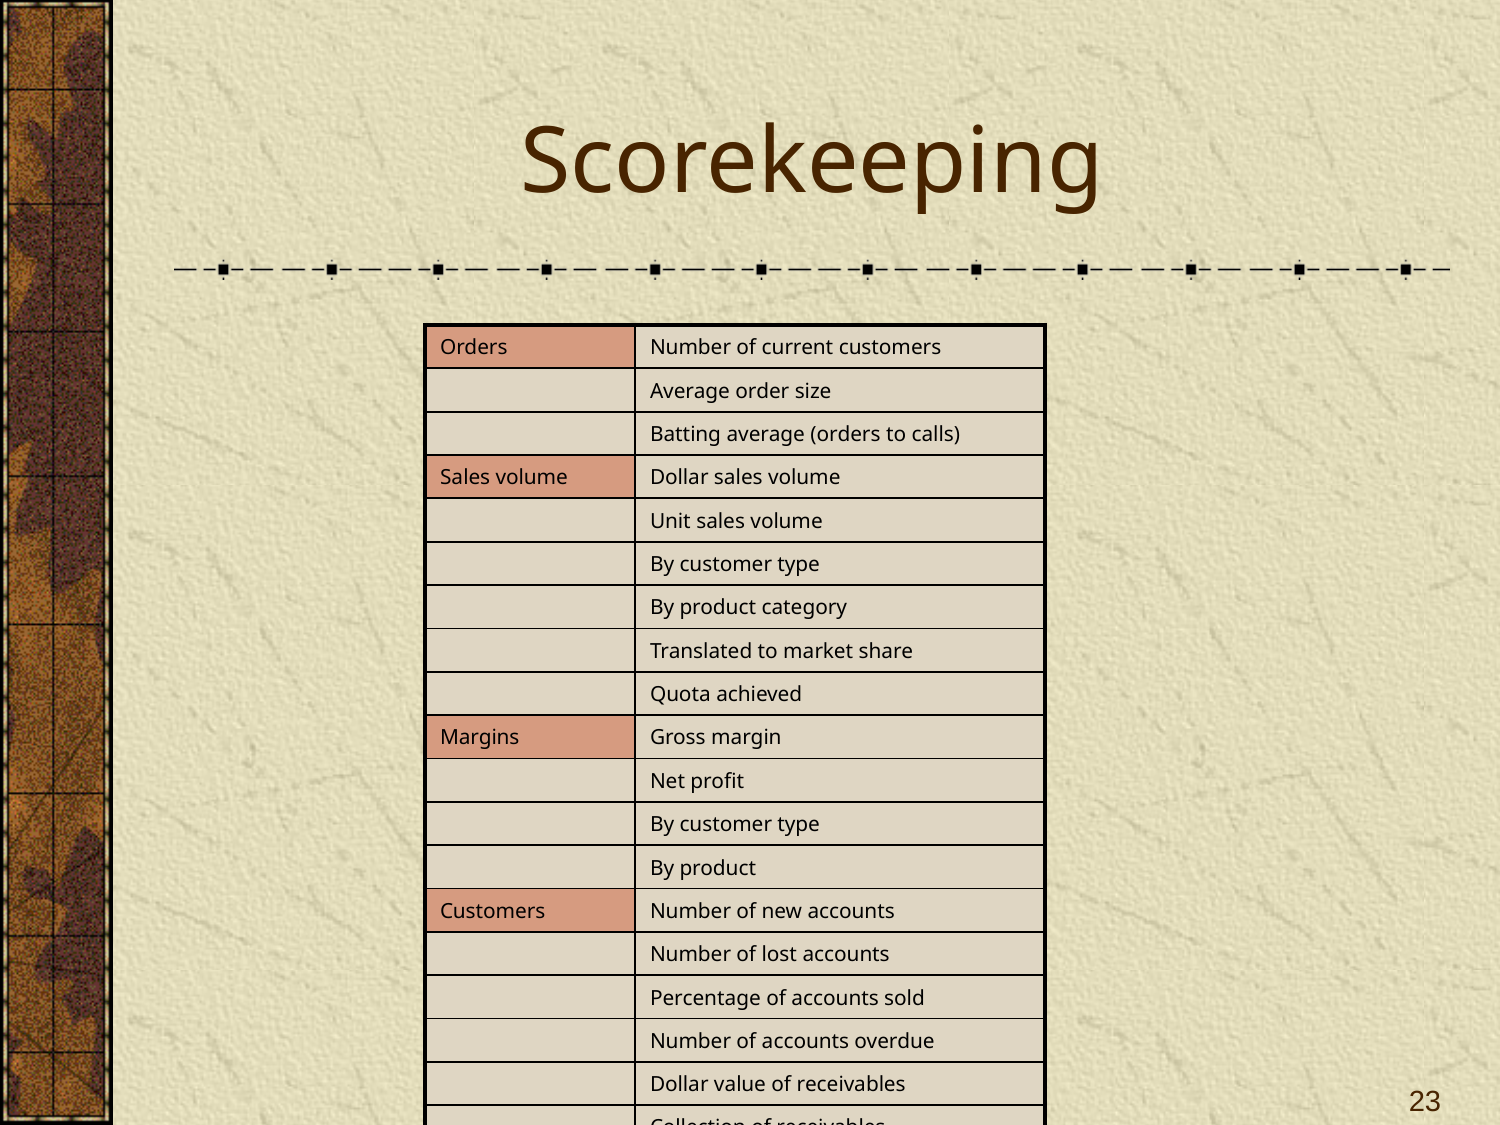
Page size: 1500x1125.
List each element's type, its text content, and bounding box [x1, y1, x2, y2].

table_cell Unit sales volume [636, 499, 1043, 541]
table_cell By customer type [636, 803, 1043, 844]
slide_number 23 [1349, 1049, 1500, 1125]
picture [0, 0, 1500, 1125]
table_cell Gross margin [636, 716, 1043, 758]
table_cell By customer type [636, 543, 1043, 584]
table_cell By product category [636, 586, 1043, 628]
table_cell [427, 499, 634, 541]
table_cell Number of lost accounts [636, 933, 1043, 974]
title Scorekeeping [174, 62, 1451, 251]
table_cell [427, 413, 634, 454]
table_cell [427, 976, 634, 1018]
table_cell [427, 1106, 634, 1125]
table_header Orders [427, 327, 634, 367]
table_cell Dollar value of receivables [636, 1063, 1043, 1104]
table_cell Collection of receivables [636, 1106, 1043, 1125]
table_cell [427, 1019, 634, 1061]
table_cell [427, 803, 634, 844]
table_cell By product [636, 846, 1043, 888]
table_cell Average order size [636, 369, 1043, 411]
table_cell Number of accounts overdue [636, 1019, 1043, 1061]
table_cell [427, 369, 634, 411]
table_cell [427, 759, 634, 801]
table_cell [427, 846, 634, 888]
table_header Number of current customers [636, 327, 1043, 367]
table_cell [427, 586, 634, 628]
table_cell Net profit [636, 759, 1043, 801]
table_cell Quota achieved [636, 673, 1043, 714]
table_cell [427, 673, 634, 714]
table_cell [427, 933, 634, 974]
table_cell Number of new accounts [636, 889, 1043, 931]
table_cell Sales volume [427, 456, 634, 497]
table_cell Margins [427, 716, 634, 758]
table_cell Batting average (orders to calls) [636, 413, 1043, 454]
table_cell Percentage of accounts sold [636, 976, 1043, 1018]
table_cell Translated to market share [636, 629, 1043, 671]
table_cell [427, 1063, 634, 1104]
table_cell Customers [427, 889, 634, 931]
table_cell [427, 629, 634, 671]
table_cell [427, 543, 634, 584]
table_cell Dollar sales volume [636, 456, 1043, 497]
